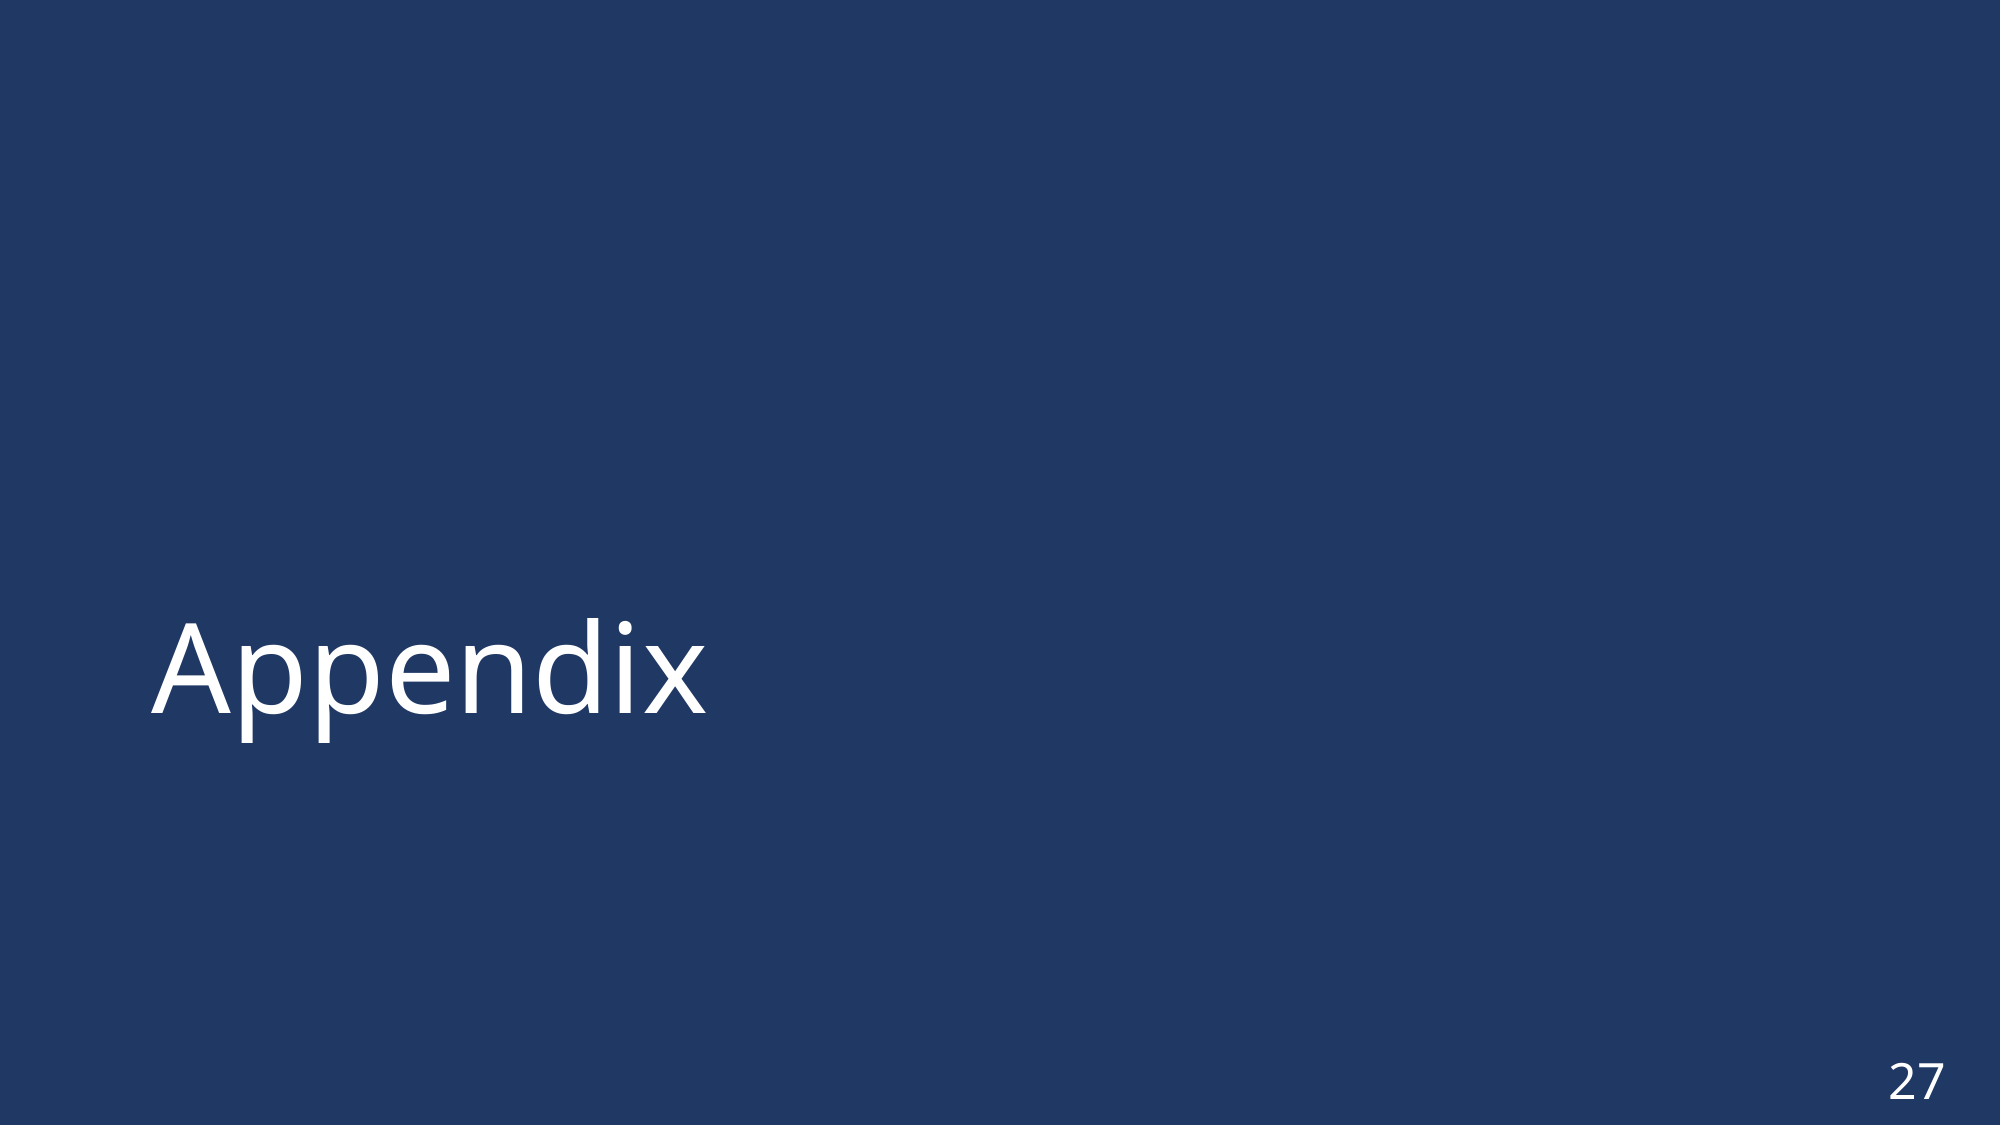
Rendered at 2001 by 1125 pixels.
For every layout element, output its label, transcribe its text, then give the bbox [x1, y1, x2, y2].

slide_number 27 [1834, 1042, 2000, 1125]
title Appendix [136, 280, 1862, 749]
